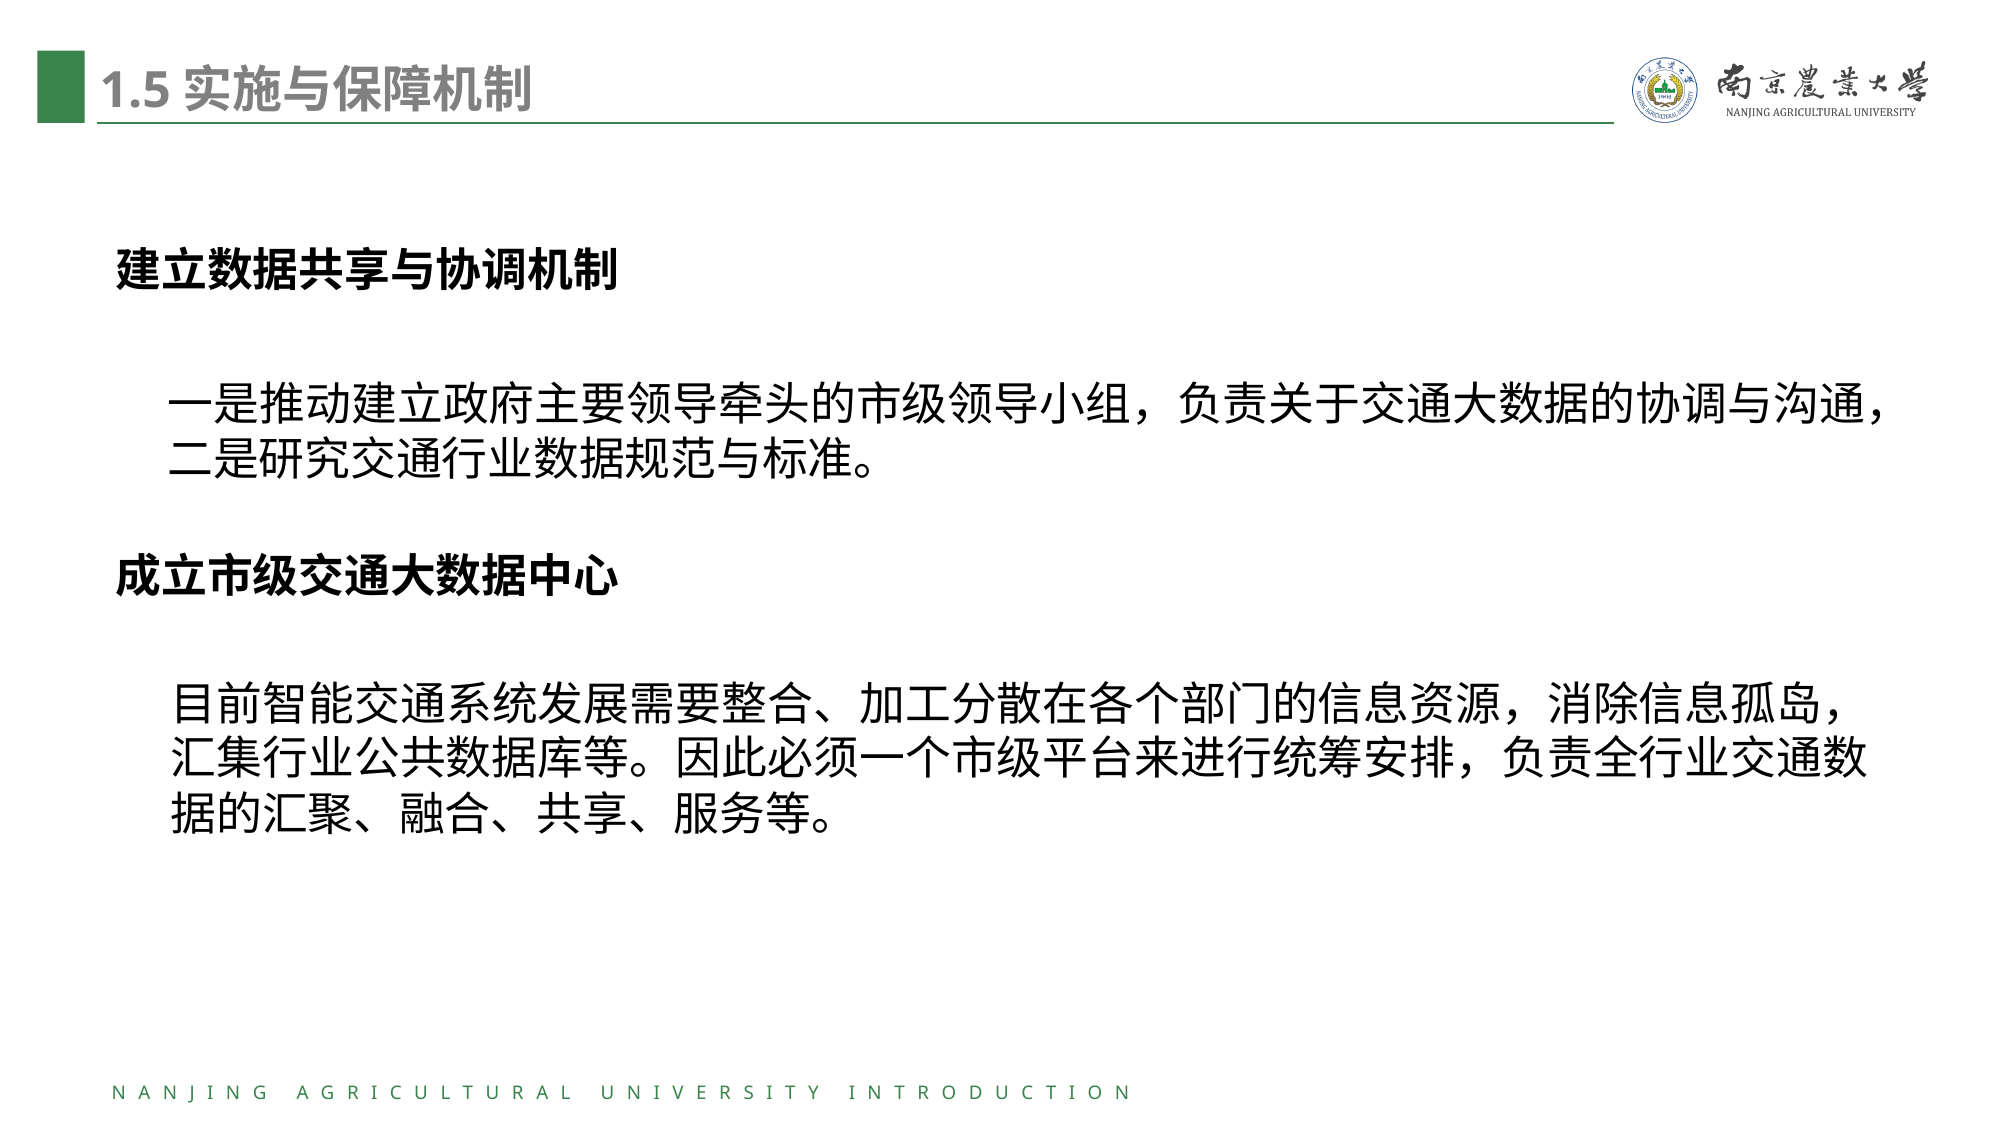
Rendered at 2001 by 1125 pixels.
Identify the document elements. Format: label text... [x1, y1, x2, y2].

picture [1632, 57, 1928, 123]
text_box 目前智能交通系统发展需要整合、加工分散在各个部门的信息资源，消除信息孤岛，汇集行业公共数据库等。因此必须一个市级平台来进行统筹安排，负责全行业交通数据的汇聚、融合、共享、服务等。 [155, 666, 1883, 847]
text_box 1.5实施与保障机制 [84, 50, 653, 125]
text_box [36, 50, 84, 124]
text_box NANJING AGRICULTURAL UNIVERSITY INTRODUCTION [96, 1073, 1903, 1111]
text_box 建立数据共享与协调机制 [101, 233, 658, 304]
text_box 一是推动建立政府主要领导牵头的市级领导小组，负责关于交通大数据的协调与沟通，二是研究交通行业数据规范与标准。 [152, 367, 1880, 492]
text_box 成立市级交通大数据中心 [101, 539, 658, 610]
